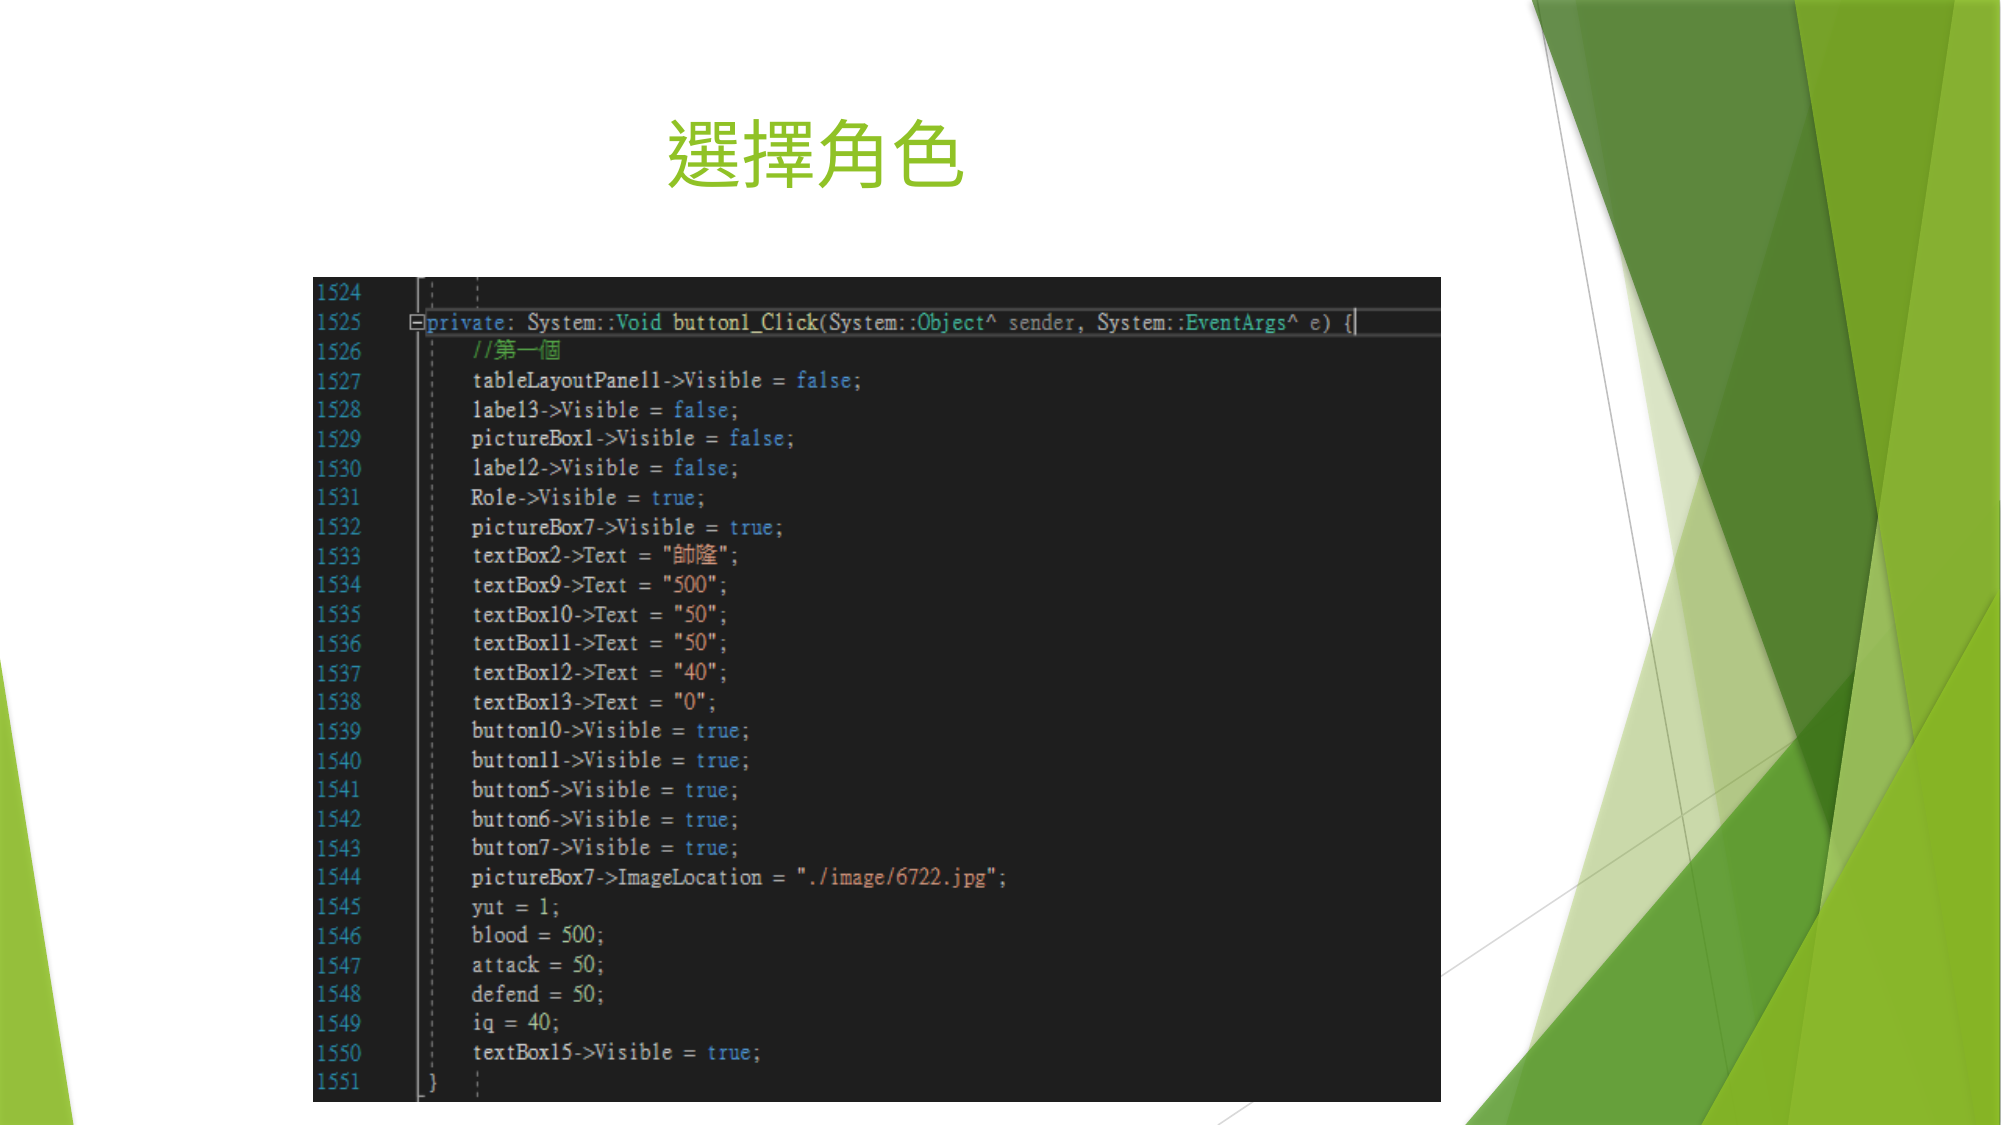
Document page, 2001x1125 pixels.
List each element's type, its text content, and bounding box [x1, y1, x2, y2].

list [313, 276, 1441, 1102]
title 選擇角色 [111, 99, 1522, 317]
